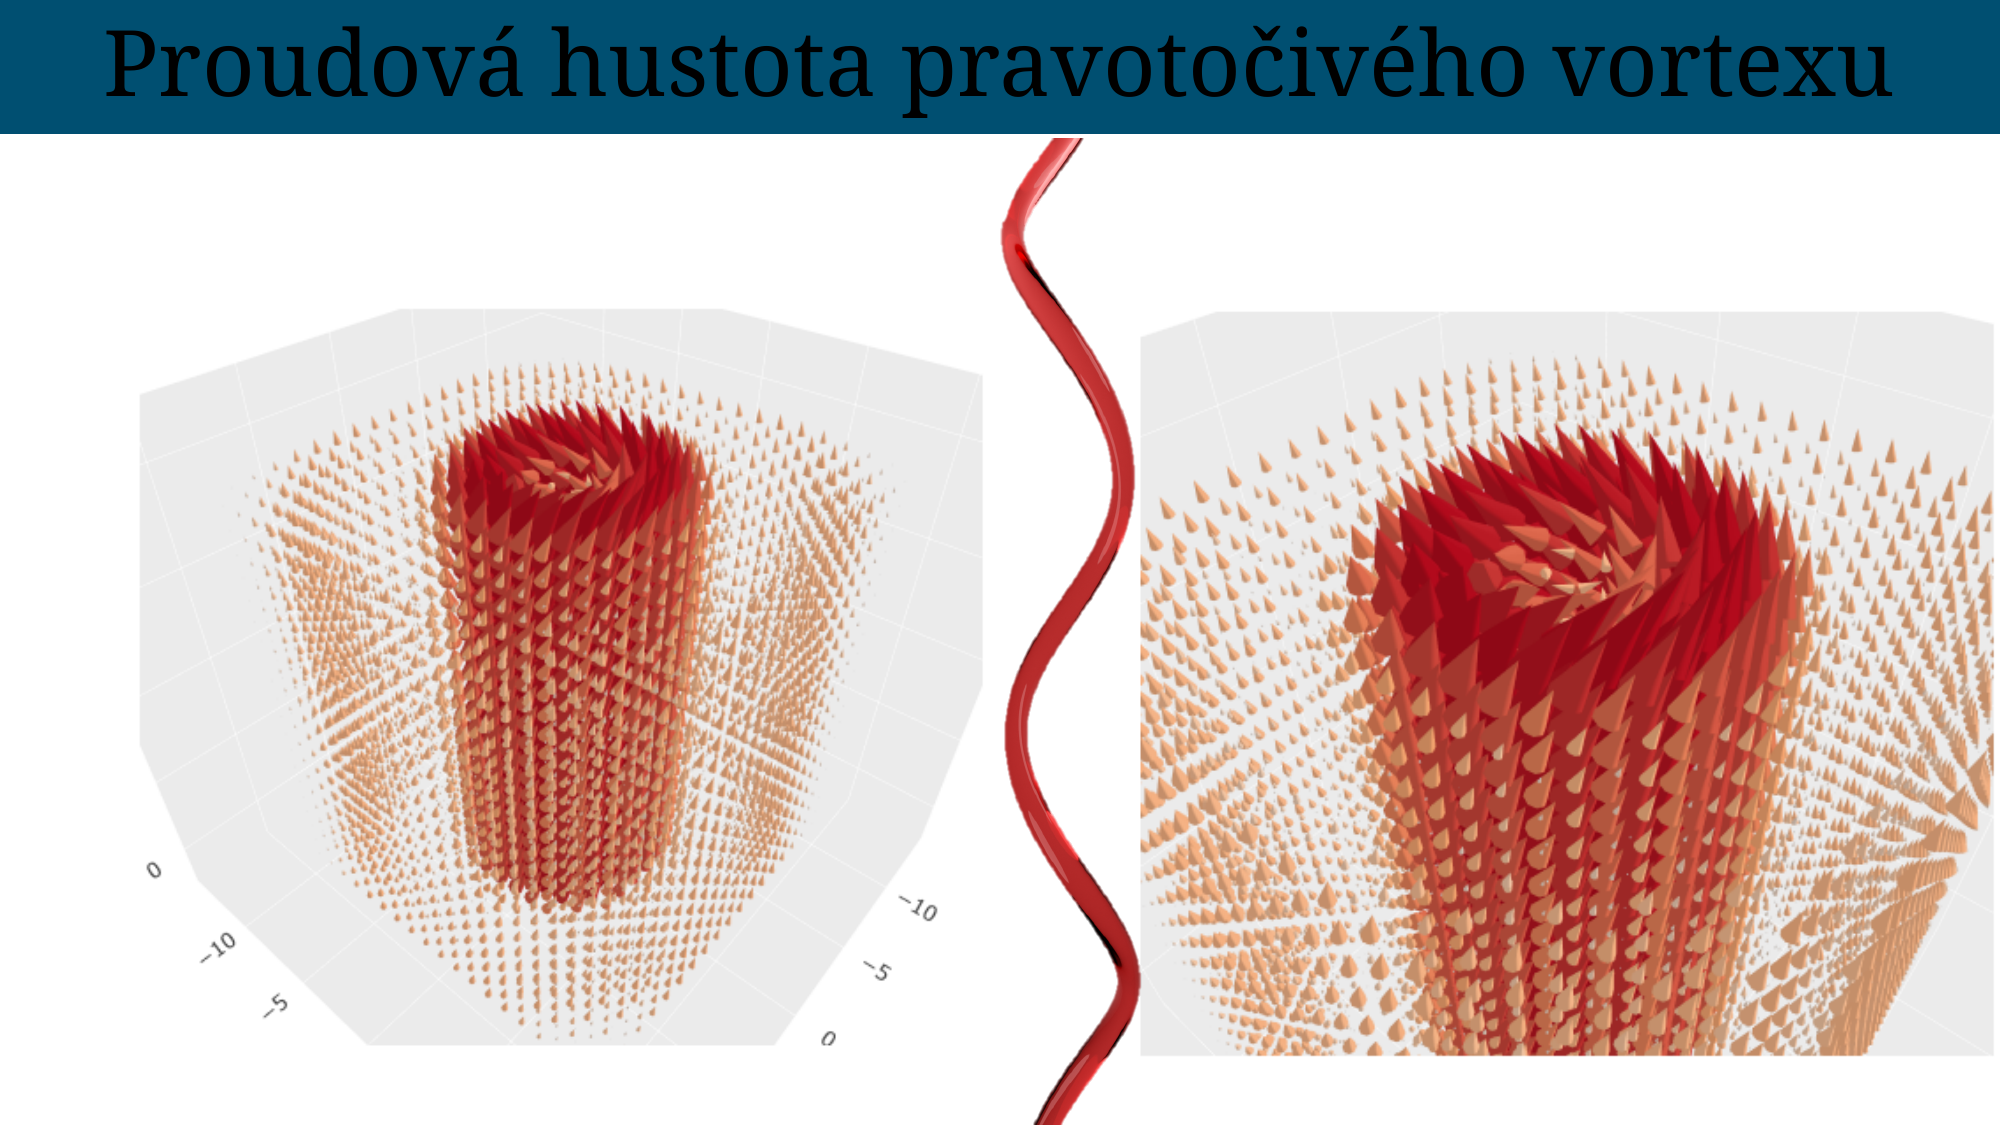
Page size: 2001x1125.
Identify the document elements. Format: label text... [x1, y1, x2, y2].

title Proudová hustota pravotočivého vortexu [0, 0, 2000, 134]
picture [792, 135, 2000, 1125]
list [0, 133, 1139, 1125]
slide_number 15 [1536, 37, 1987, 98]
